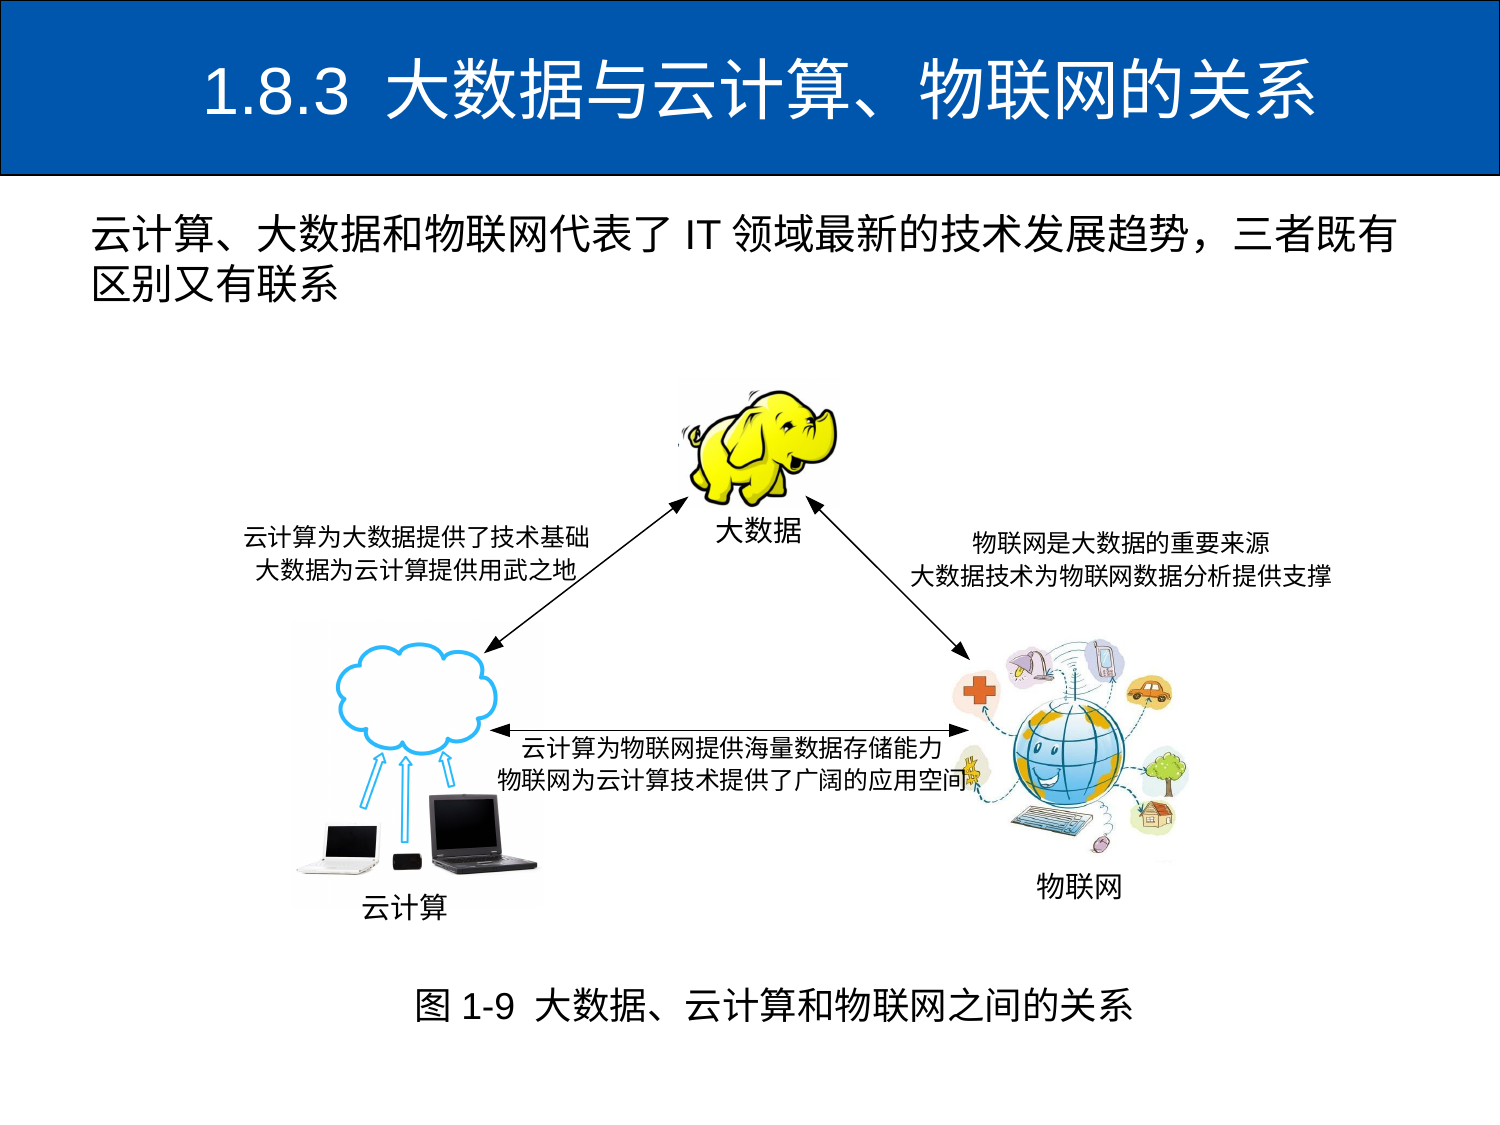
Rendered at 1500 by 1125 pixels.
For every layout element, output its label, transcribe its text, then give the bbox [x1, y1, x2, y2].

title 1.8.3 大数据与云计算、物联网的关系 [187, 12, 1500, 163]
list 云计算、大数据和物联网代表了IT领域最新的技术发展趋势，三者既有区别又有联系 [75, 200, 1425, 943]
picture [187, 374, 1351, 933]
text_box 图1-9 大数据、云计算和物联网之间的关系 [399, 974, 1175, 1035]
